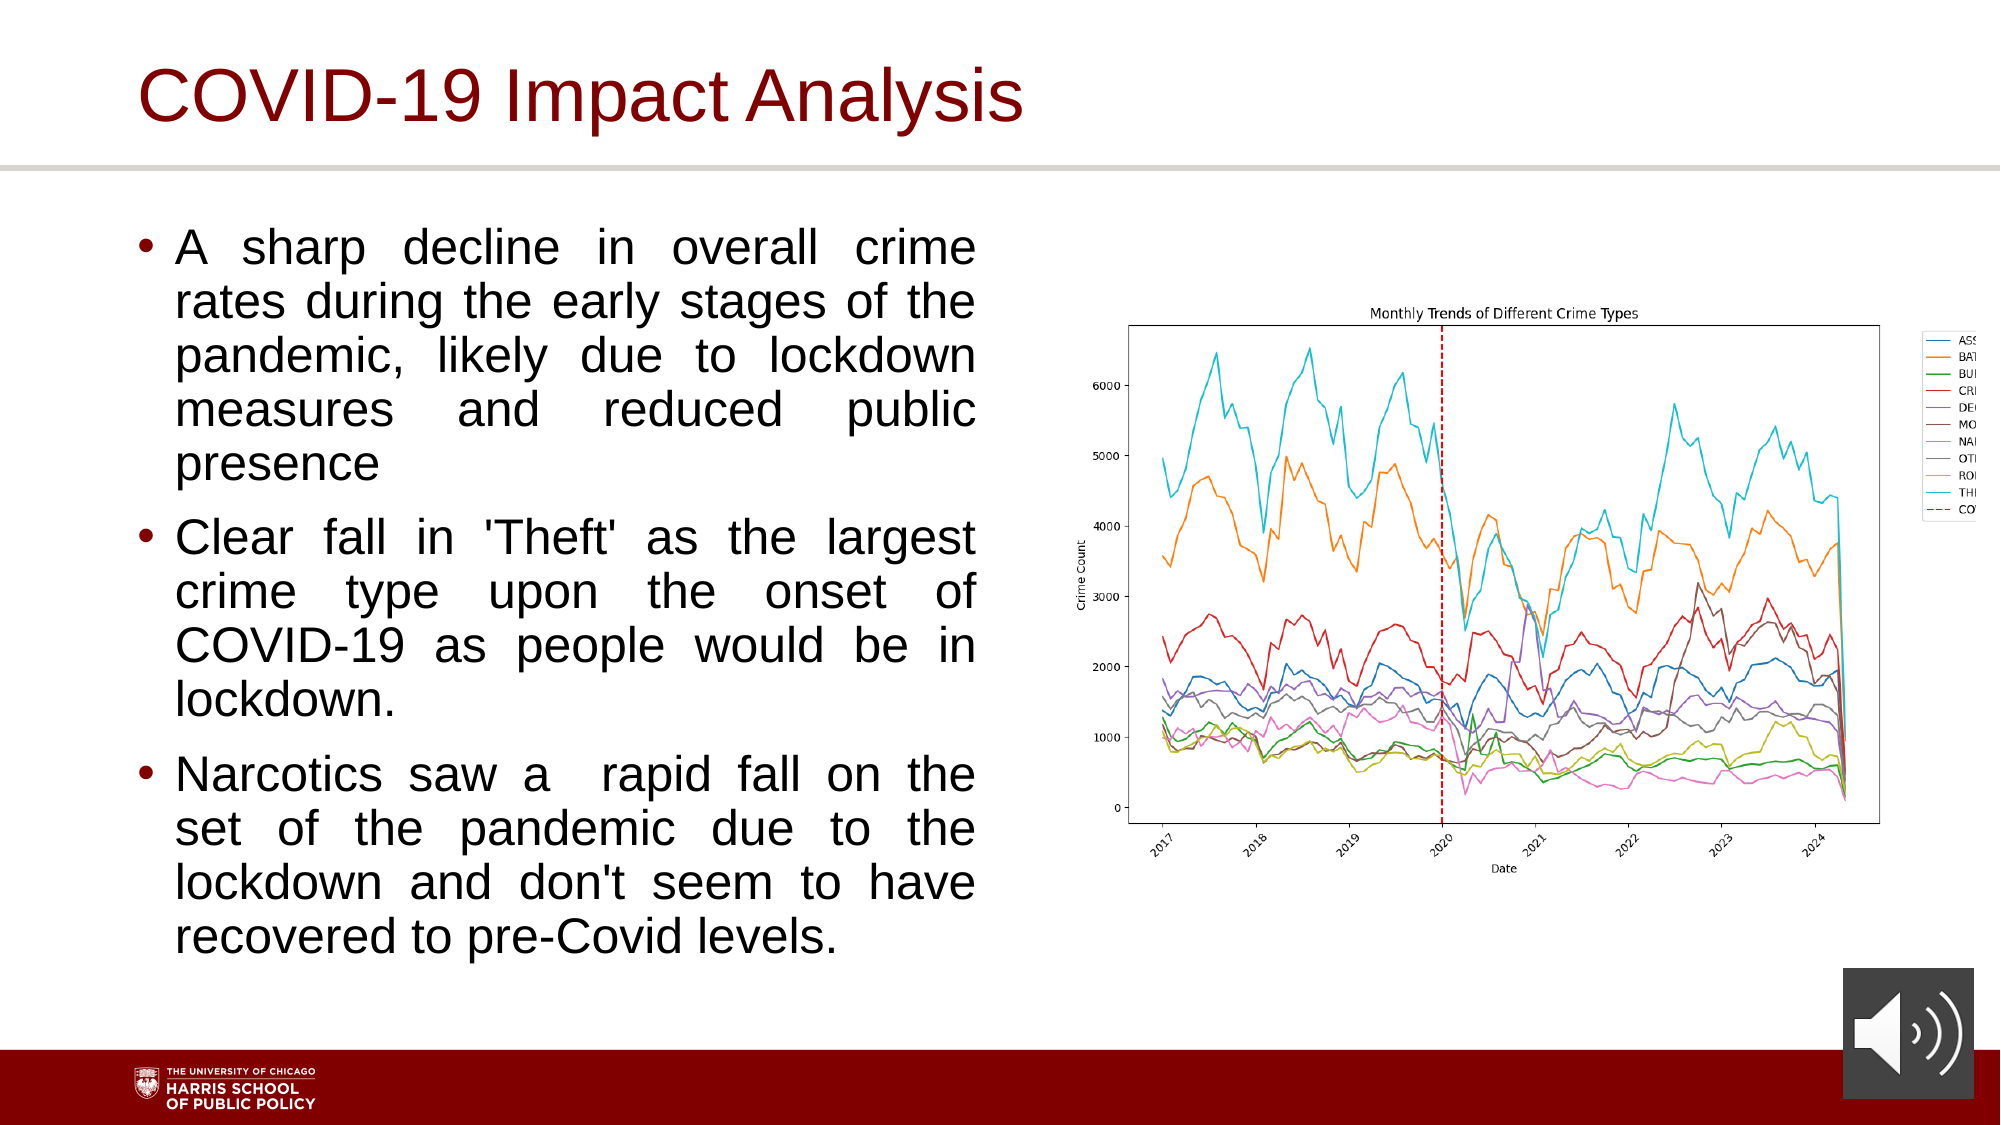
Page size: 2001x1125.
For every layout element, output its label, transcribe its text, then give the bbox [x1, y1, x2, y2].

picture [1841, 966, 1975, 1100]
slide_number 9 [1412, 1059, 1976, 1120]
title COVID-19 Impact Analysis [137, 25, 1863, 169]
picture [118, 1051, 332, 1125]
list A sharp decline in overall crime rates during the early stages of the pandemic, likely due to lockdown measures and reduced public presence Clear fall in 'Theft' as the largest crime type upon the onset of COVID-19 as people would be in lockdown. Narcotics saw a rapid fall on the set of the pandemic due to the lockdown and don't seem to have recovered to pre-Covid levels. [137, 213, 978, 979]
picture [1006, 247, 1976, 894]
